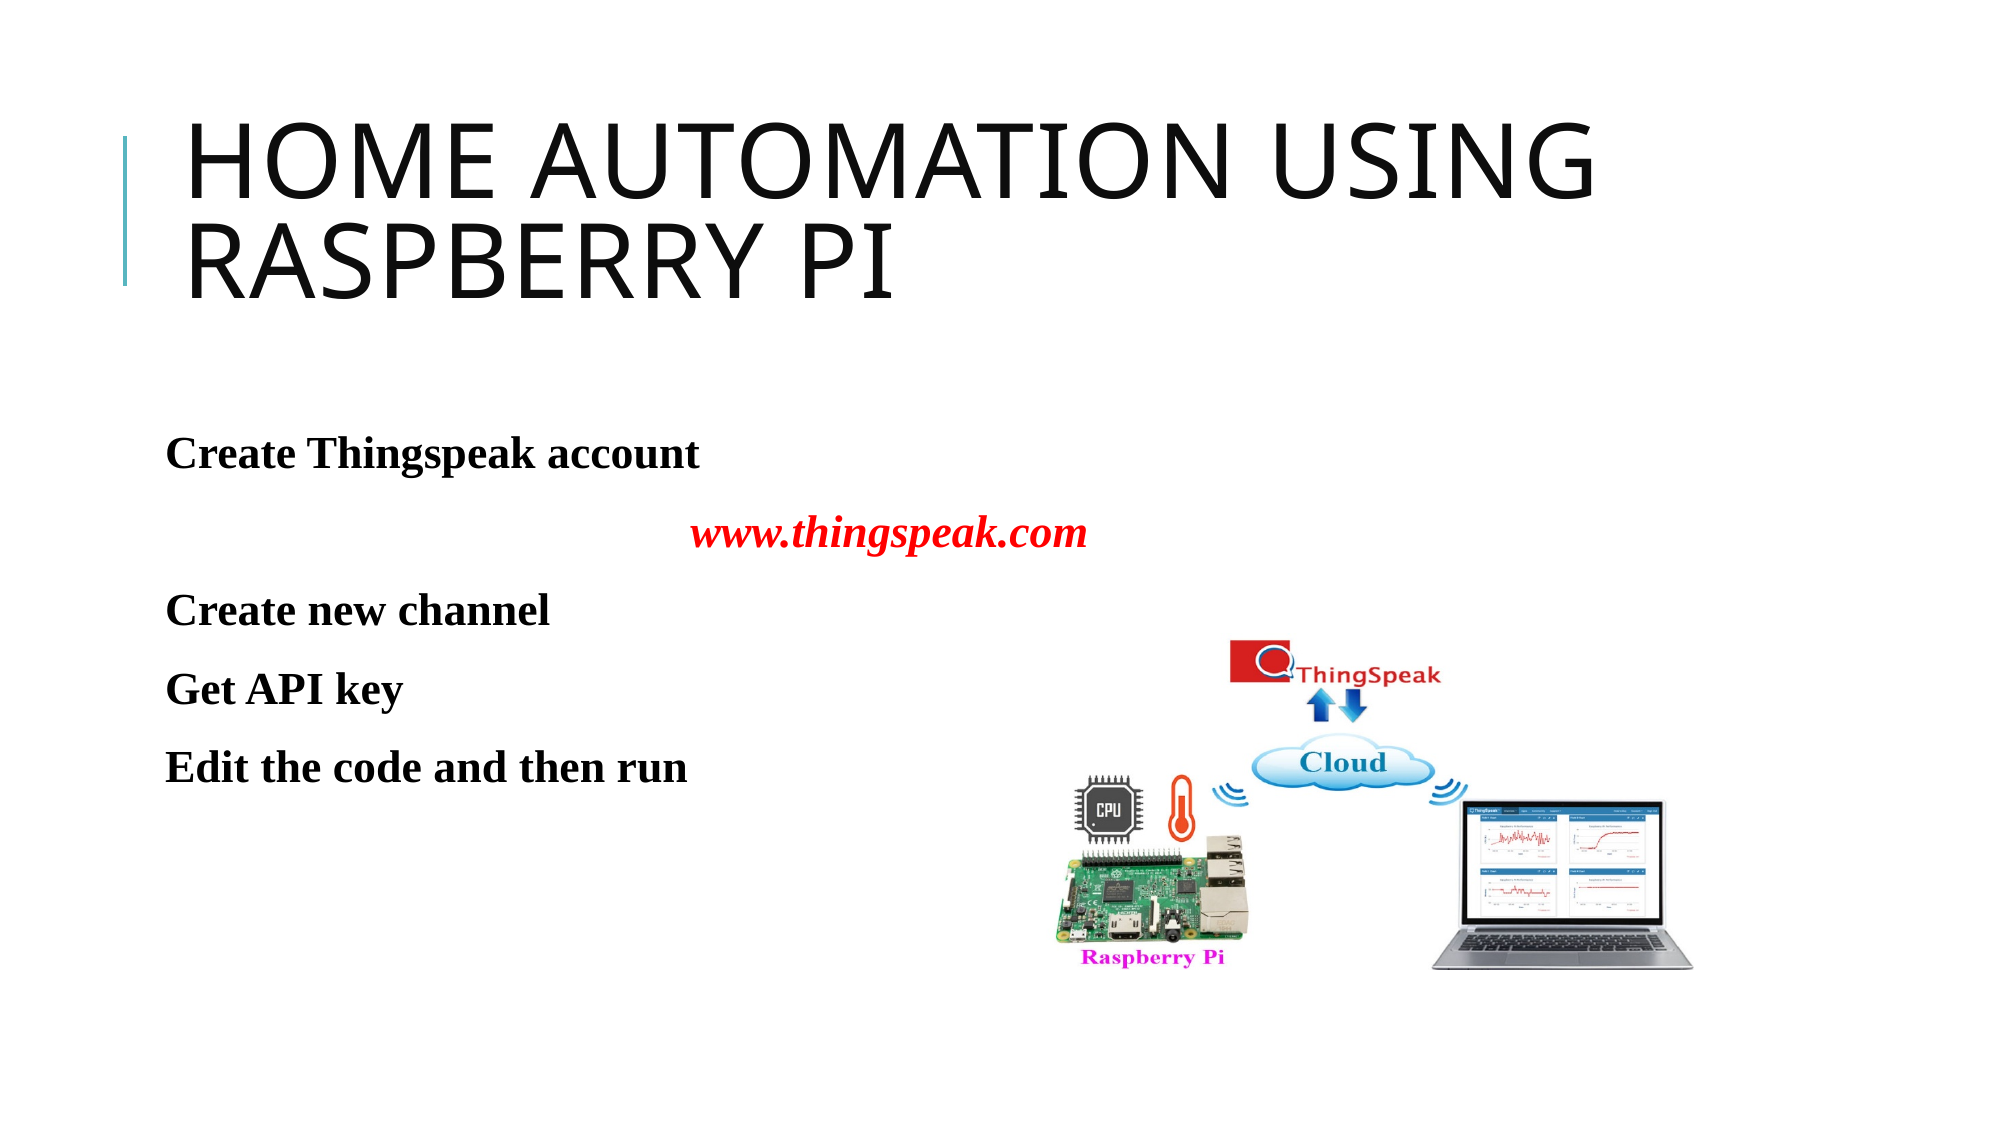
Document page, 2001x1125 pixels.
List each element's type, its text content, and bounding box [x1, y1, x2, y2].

list Create Thingspeak account www.thingspeak.com Create new channel Get API key Edit the code and then run [142, 421, 1737, 1082]
picture [1035, 633, 1695, 970]
title Home automation using raspberry pi [168, 96, 1763, 342]
